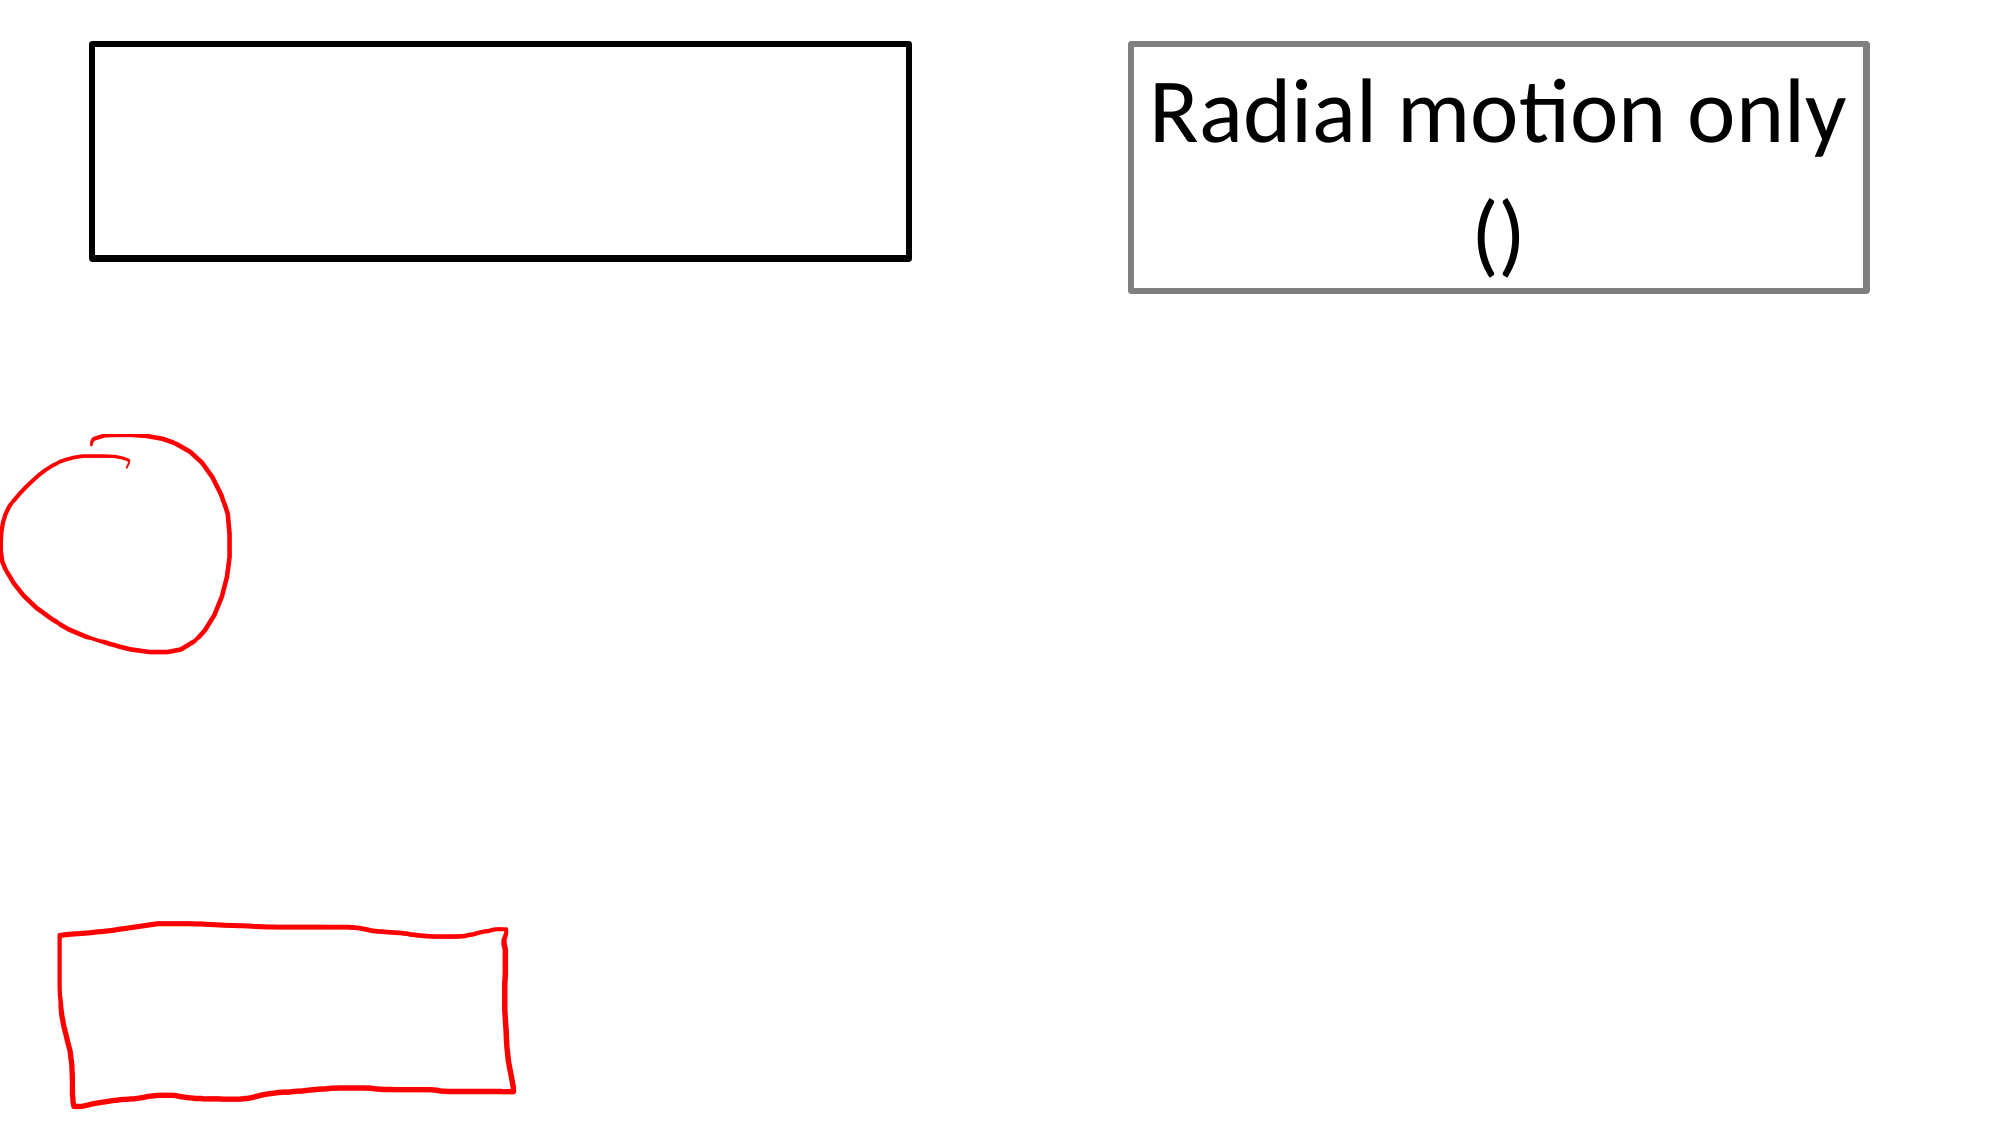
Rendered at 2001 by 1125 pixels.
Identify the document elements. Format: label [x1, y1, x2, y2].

picture [0, 434, 525, 1118]
